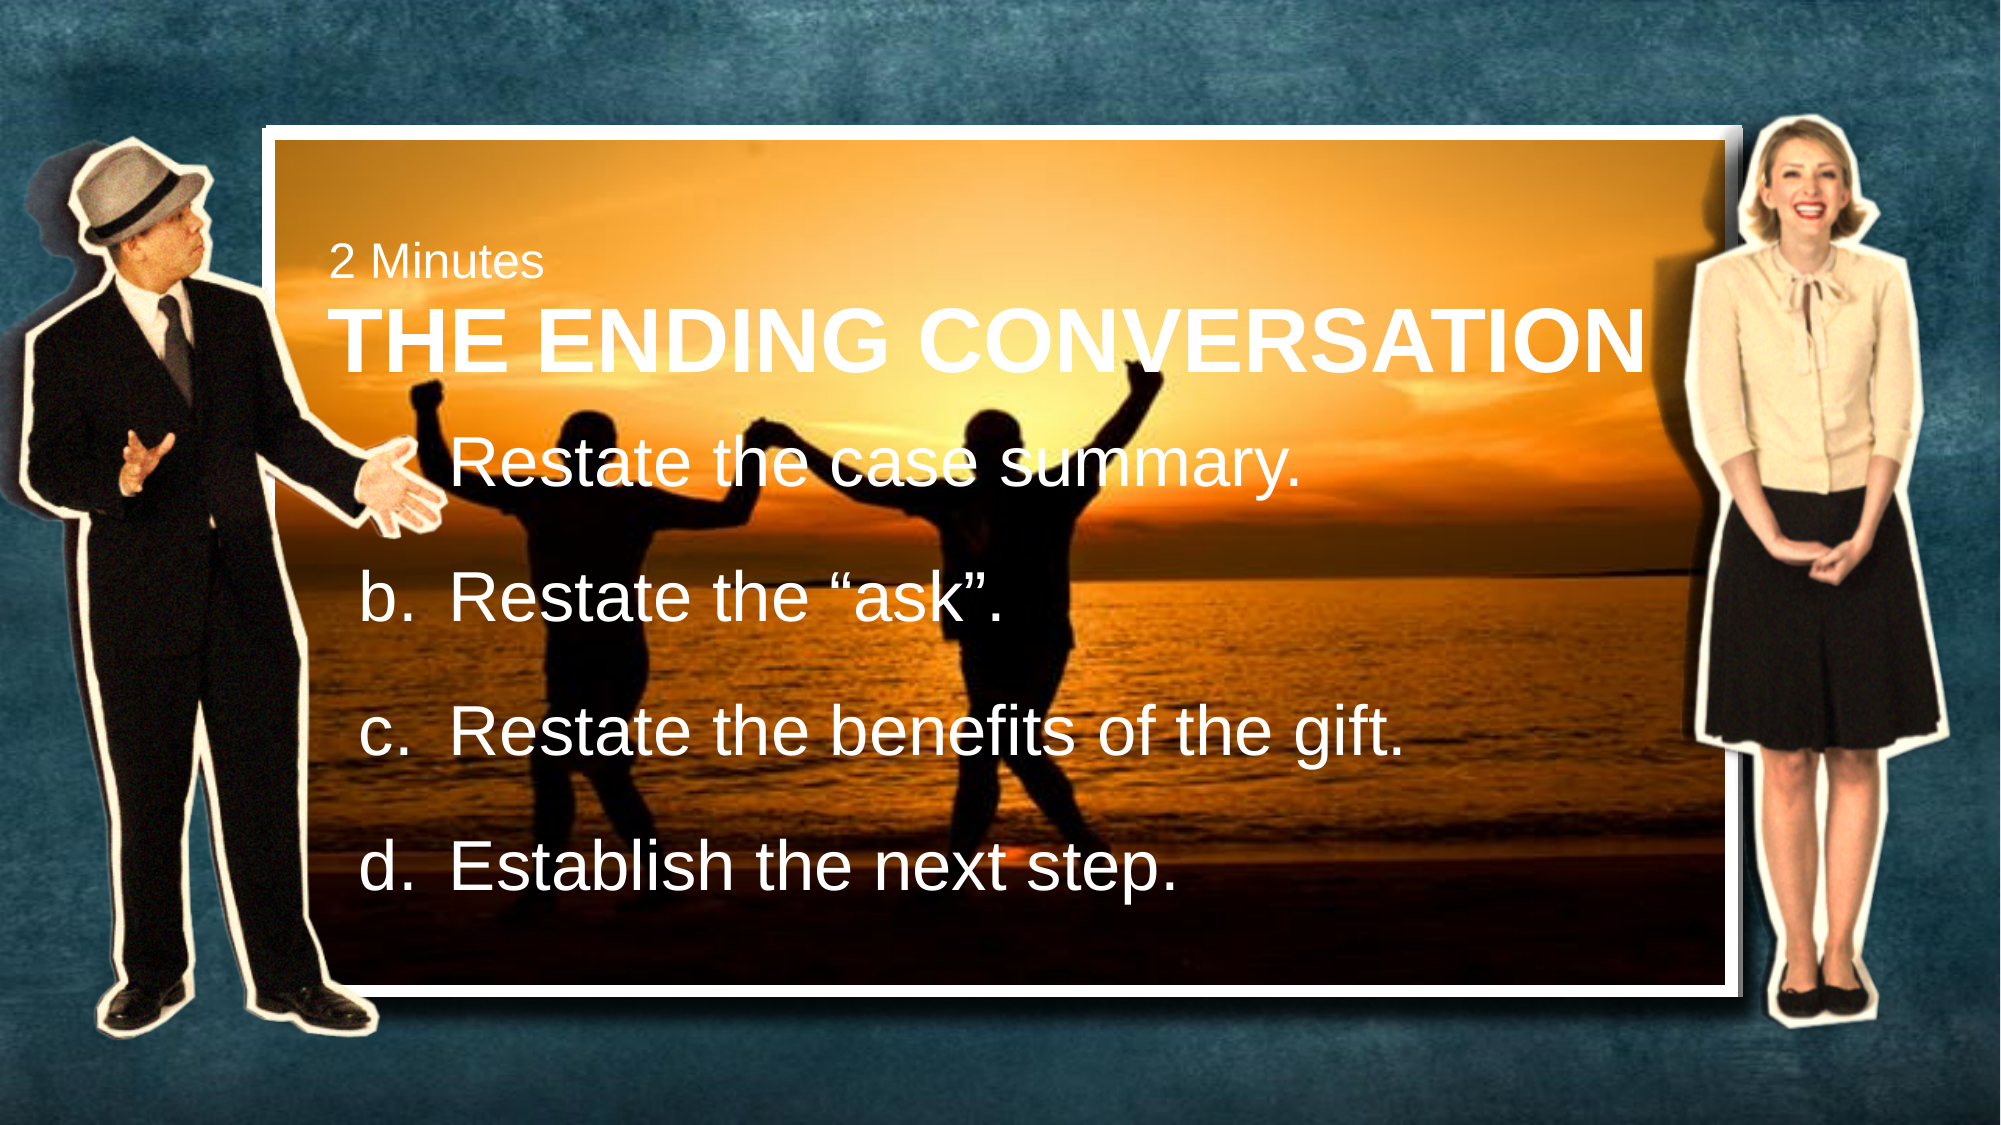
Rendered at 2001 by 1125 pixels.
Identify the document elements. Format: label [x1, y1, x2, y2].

text_box [476, 140, 1632, 985]
picture [0, 0, 2001, 1125]
